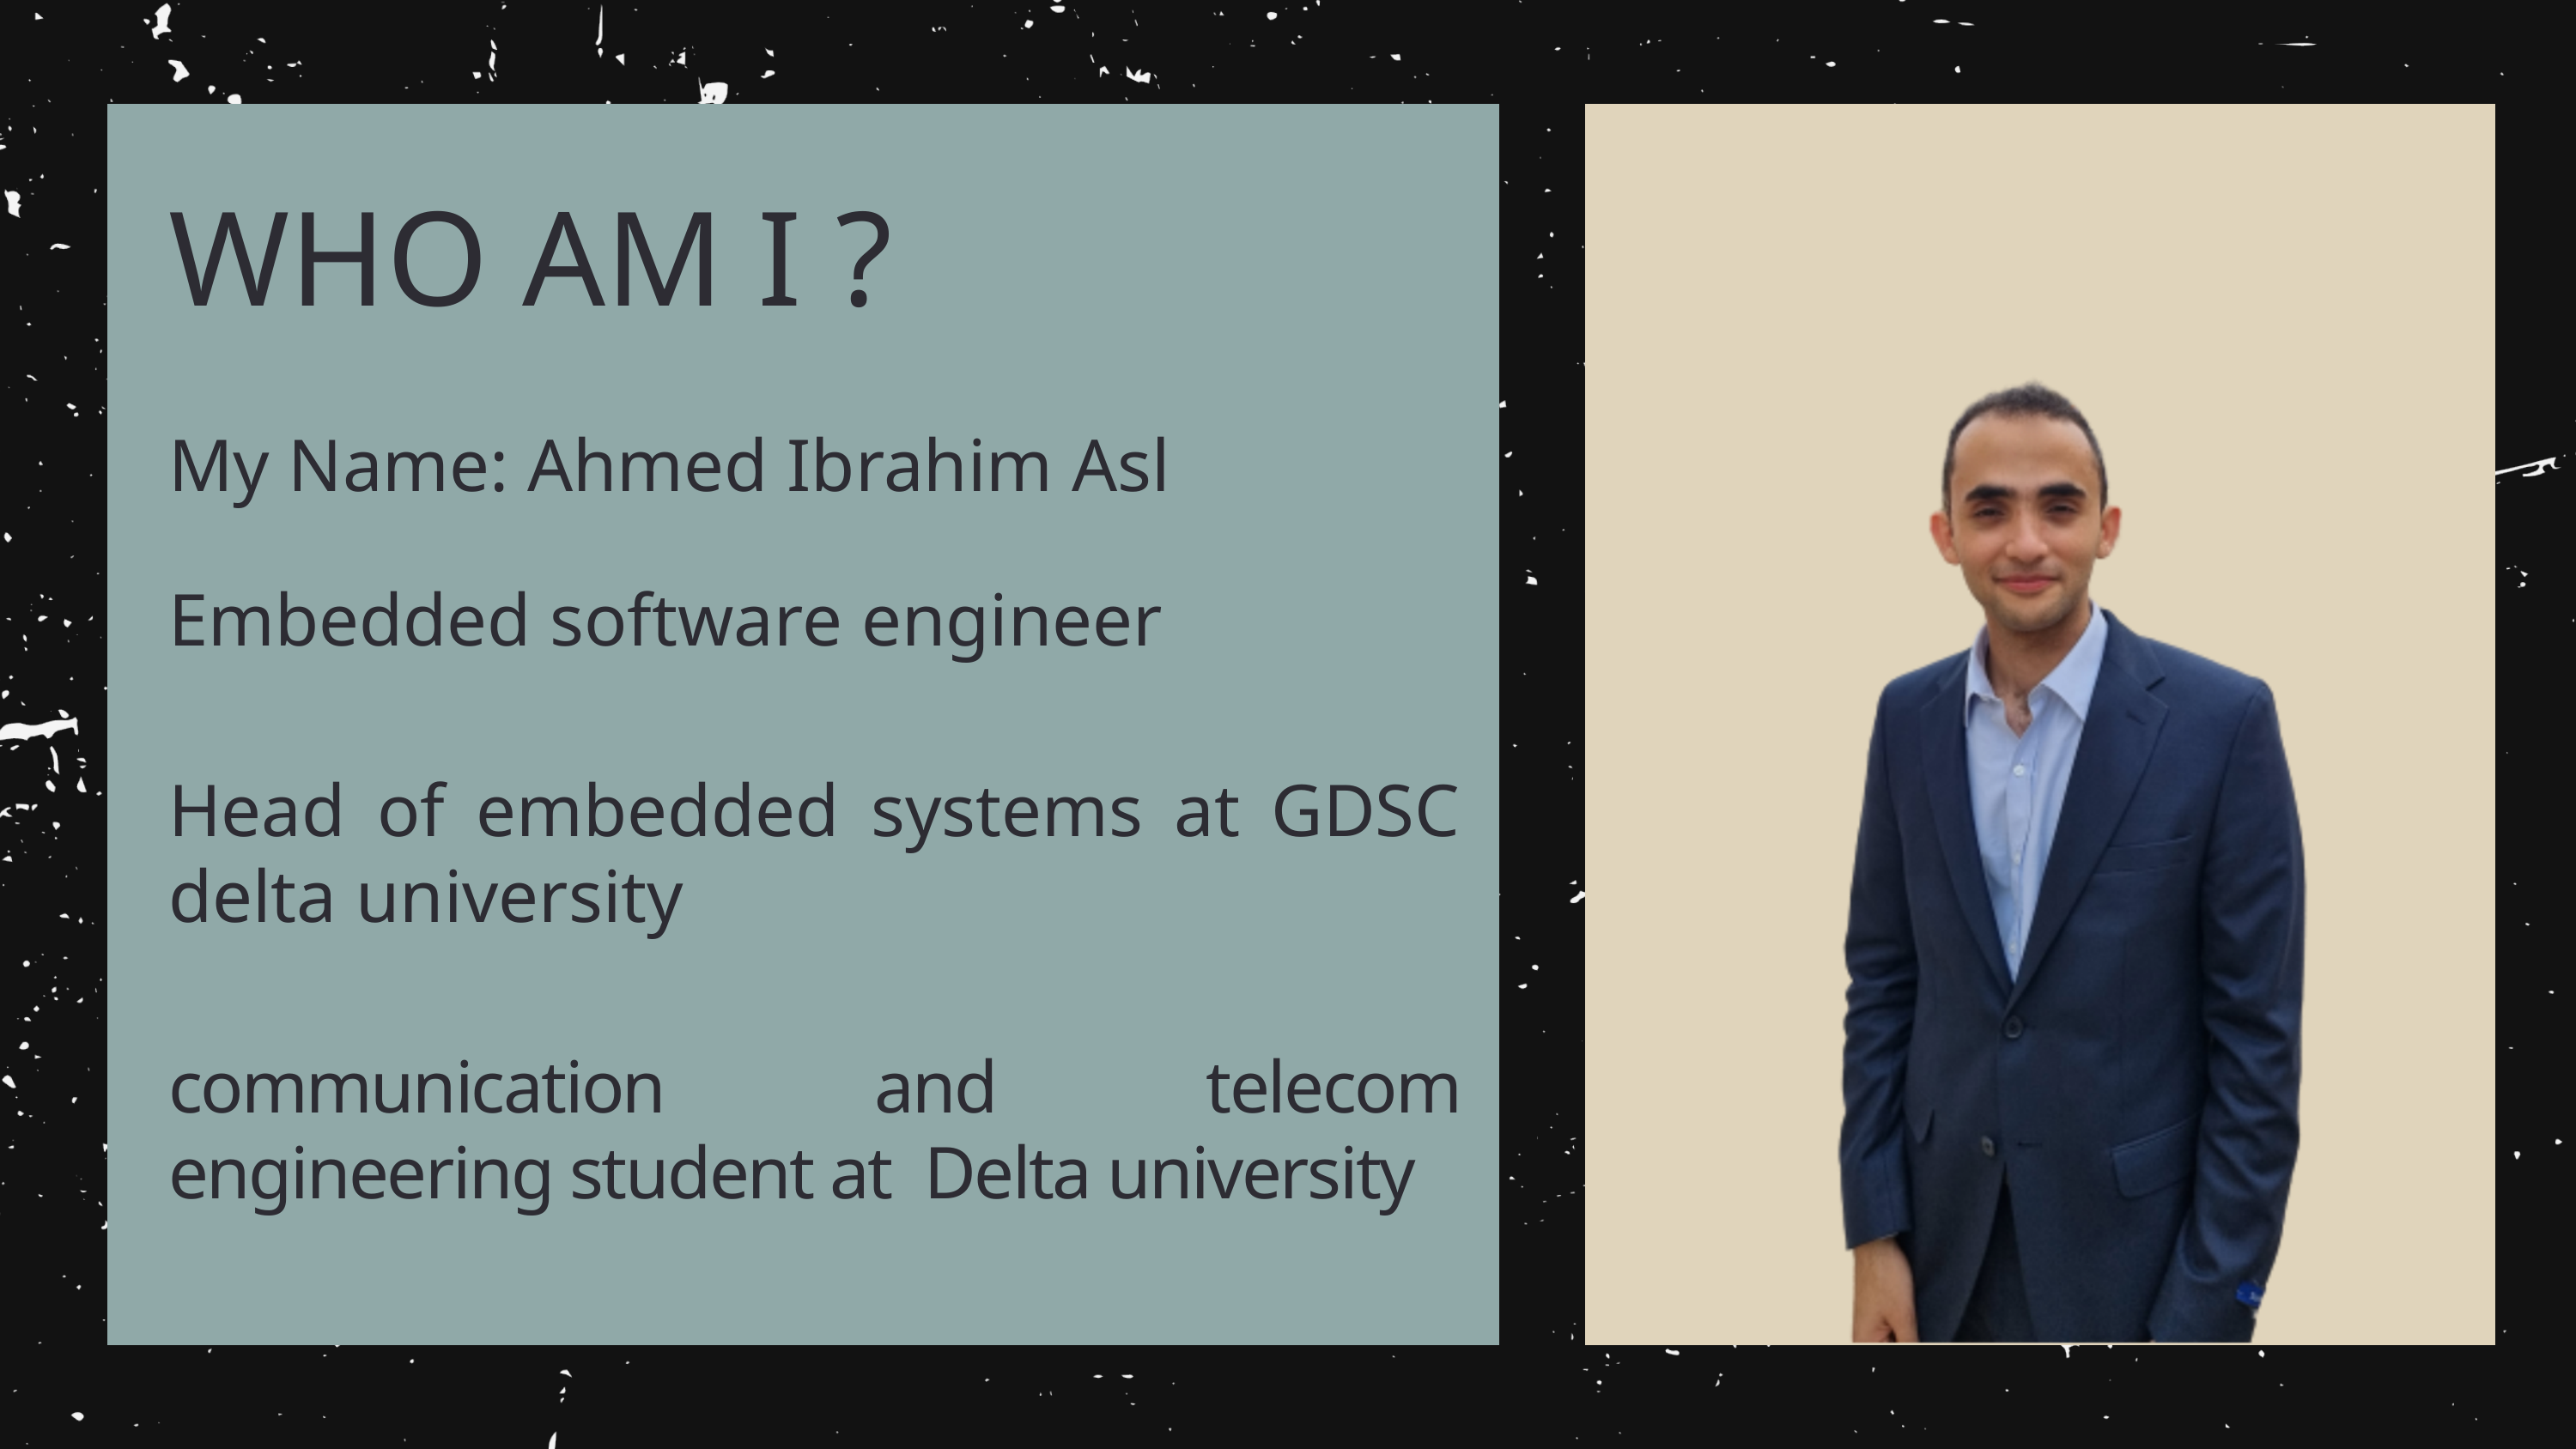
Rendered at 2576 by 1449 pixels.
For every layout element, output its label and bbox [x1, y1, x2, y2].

text_box [1584, 103, 2495, 1345]
text_box [0, 0, 2576, 1449]
text_box [107, 103, 1499, 1345]
text_box [1589, 0, 2492, 103]
